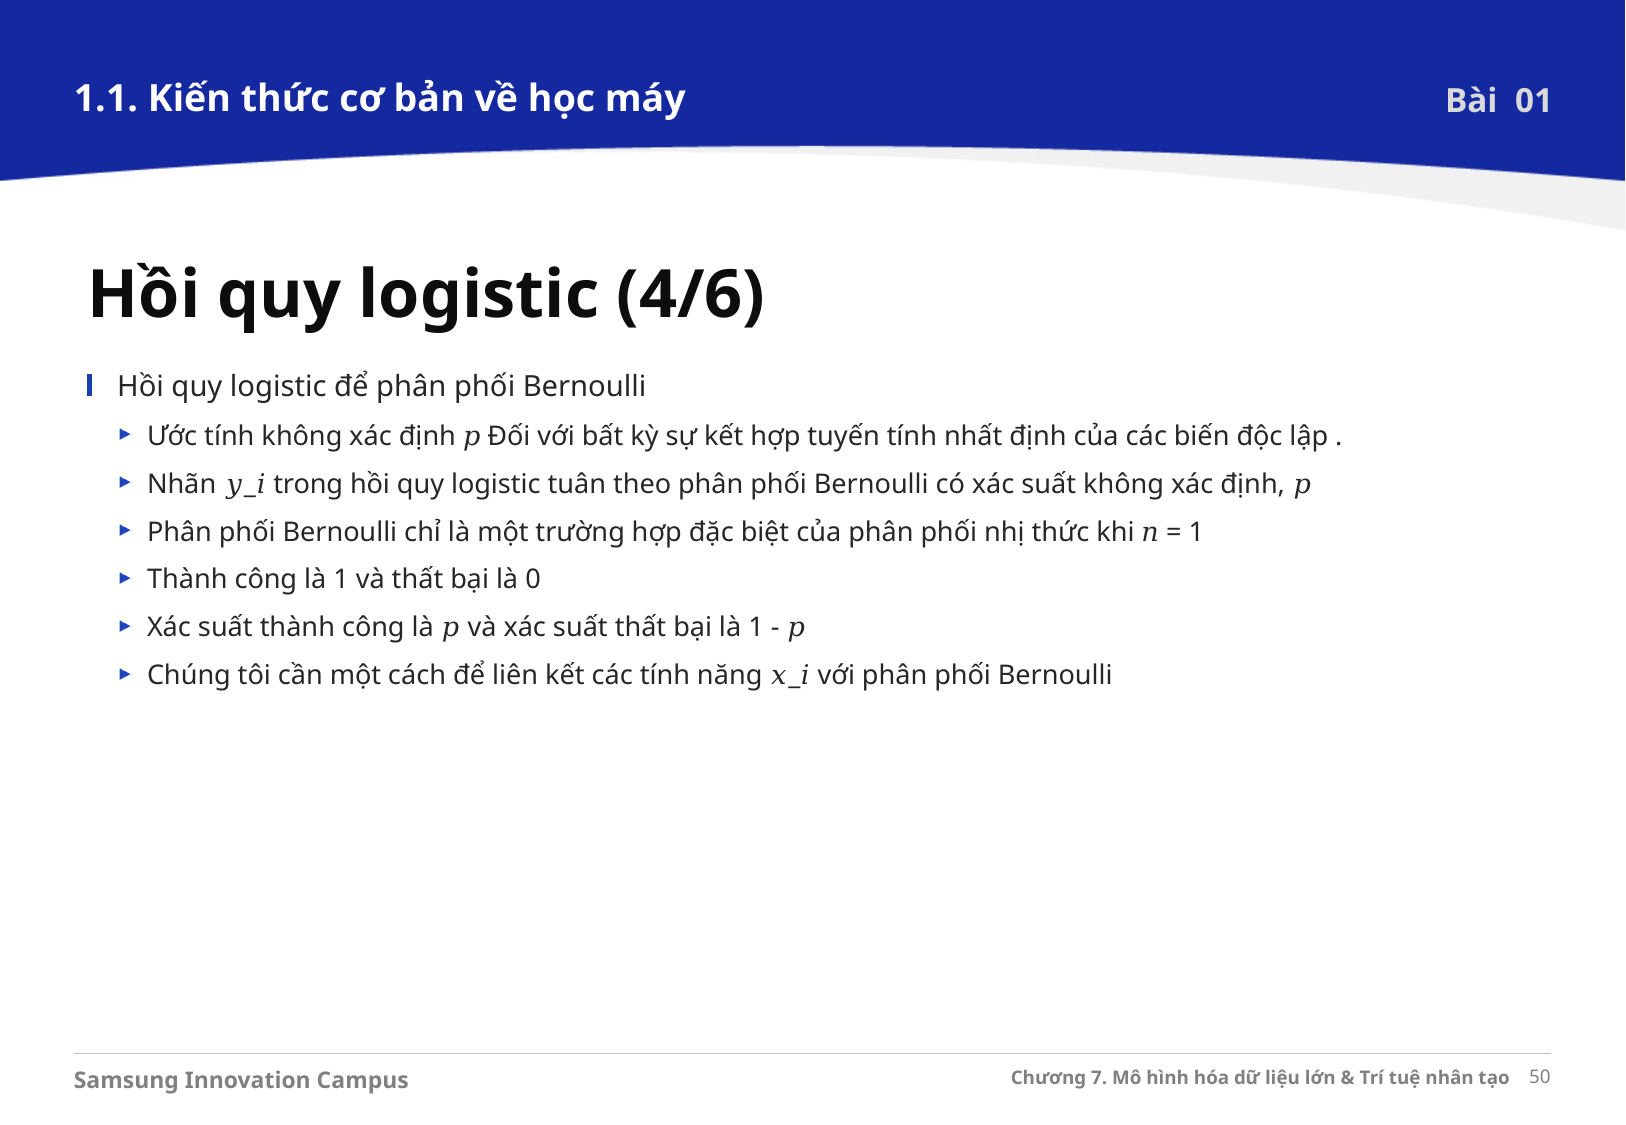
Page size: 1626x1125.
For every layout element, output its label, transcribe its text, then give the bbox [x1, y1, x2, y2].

picture [0, 0, 1625, 1125]
list Bài 01 [1423, 79, 1554, 120]
list Hồi quy logistic (4/6) [87, 249, 1531, 331]
list 1.1. Kiến thức cơ bản về học máy [73, 73, 980, 119]
